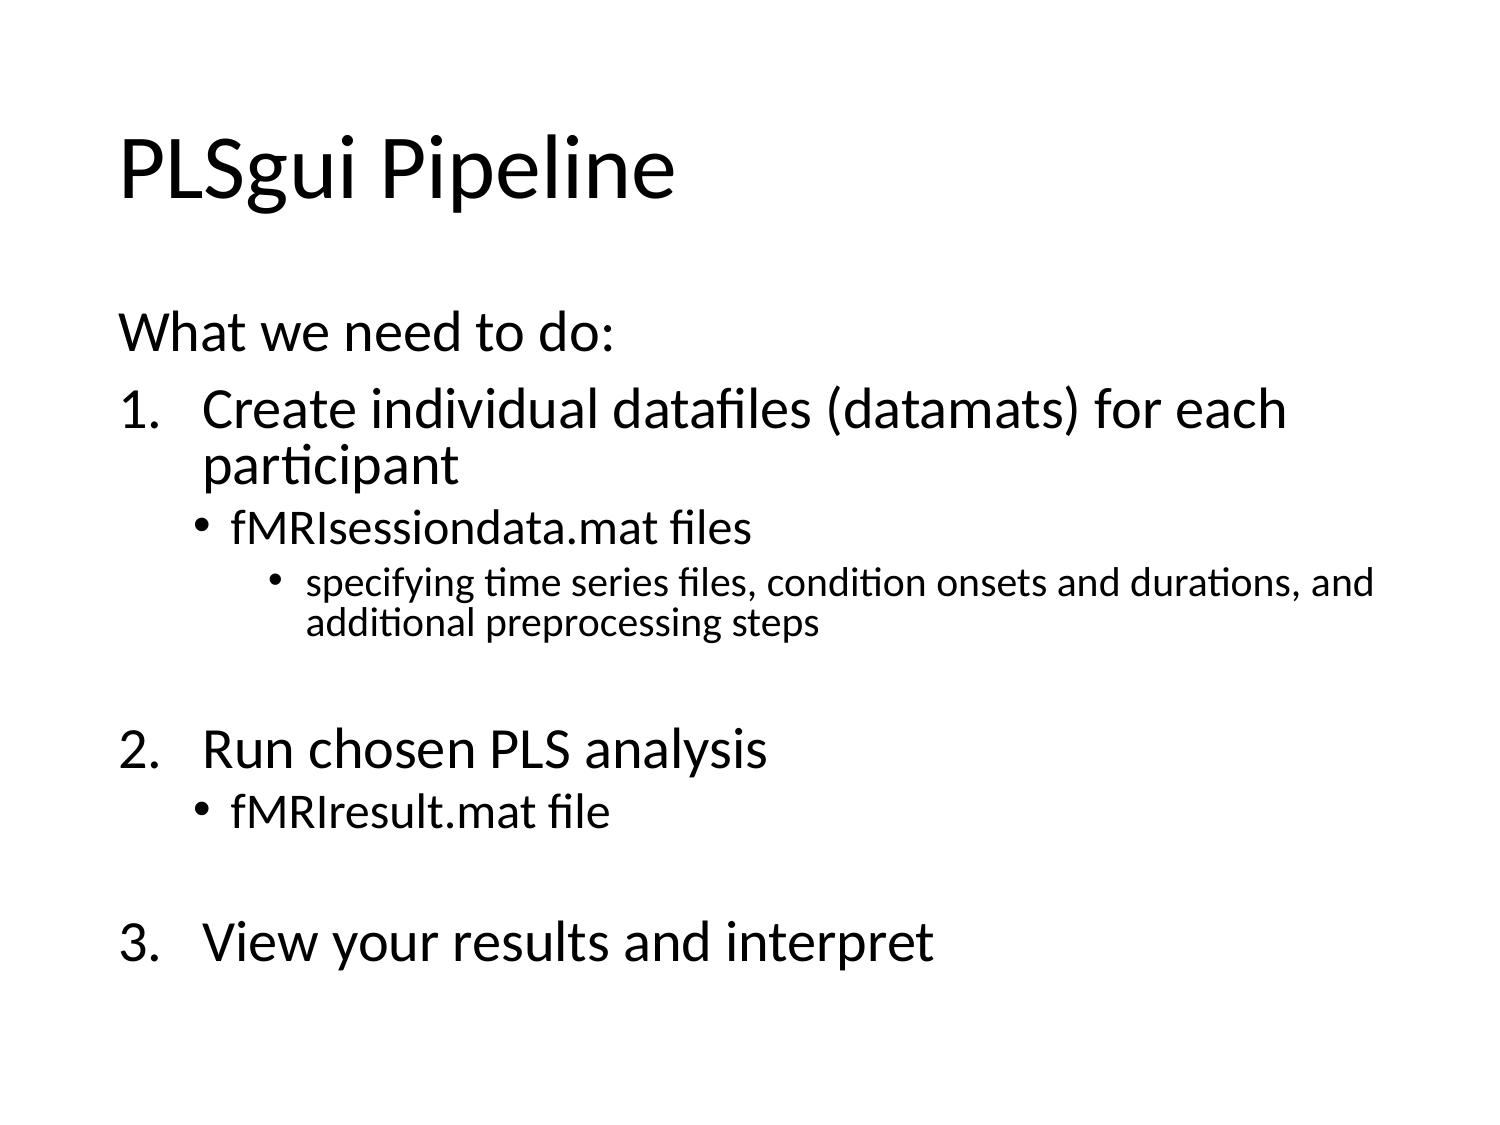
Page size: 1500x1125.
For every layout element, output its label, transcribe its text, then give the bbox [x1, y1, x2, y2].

title PLSgui Pipeline [103, 59, 1397, 278]
list What we need to do: Create individual datafiles (datamats) for each participant fMRIsessiondata.mat files specifying time series files, condition onsets and durations, and additional preprocessing steps Run chosen PLS analysis fMRIresult.mat file View your results and interpret [103, 299, 1397, 1014]
